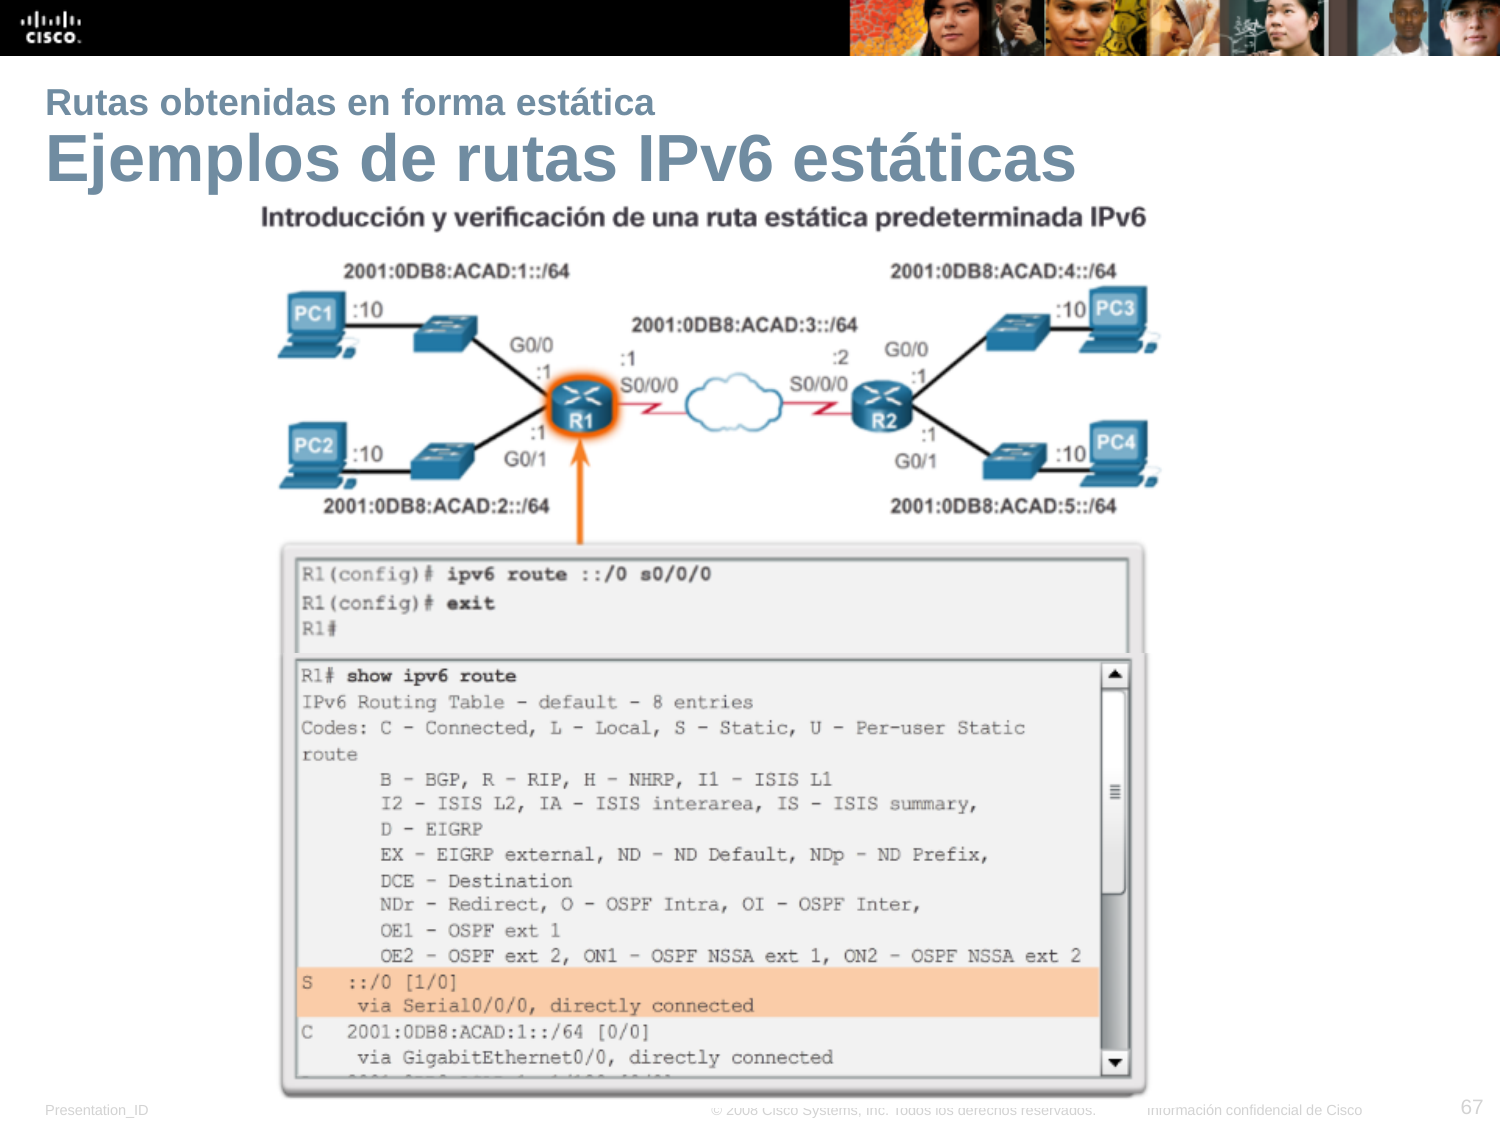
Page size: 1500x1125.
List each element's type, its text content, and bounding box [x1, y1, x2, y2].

picture [0, 0, 1500, 56]
picture [253, 653, 1176, 1109]
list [228, 197, 1176, 654]
title Rutas obtenidas en forma estática Ejemplos de rutas IPv6 estáticas [31, 64, 1471, 203]
